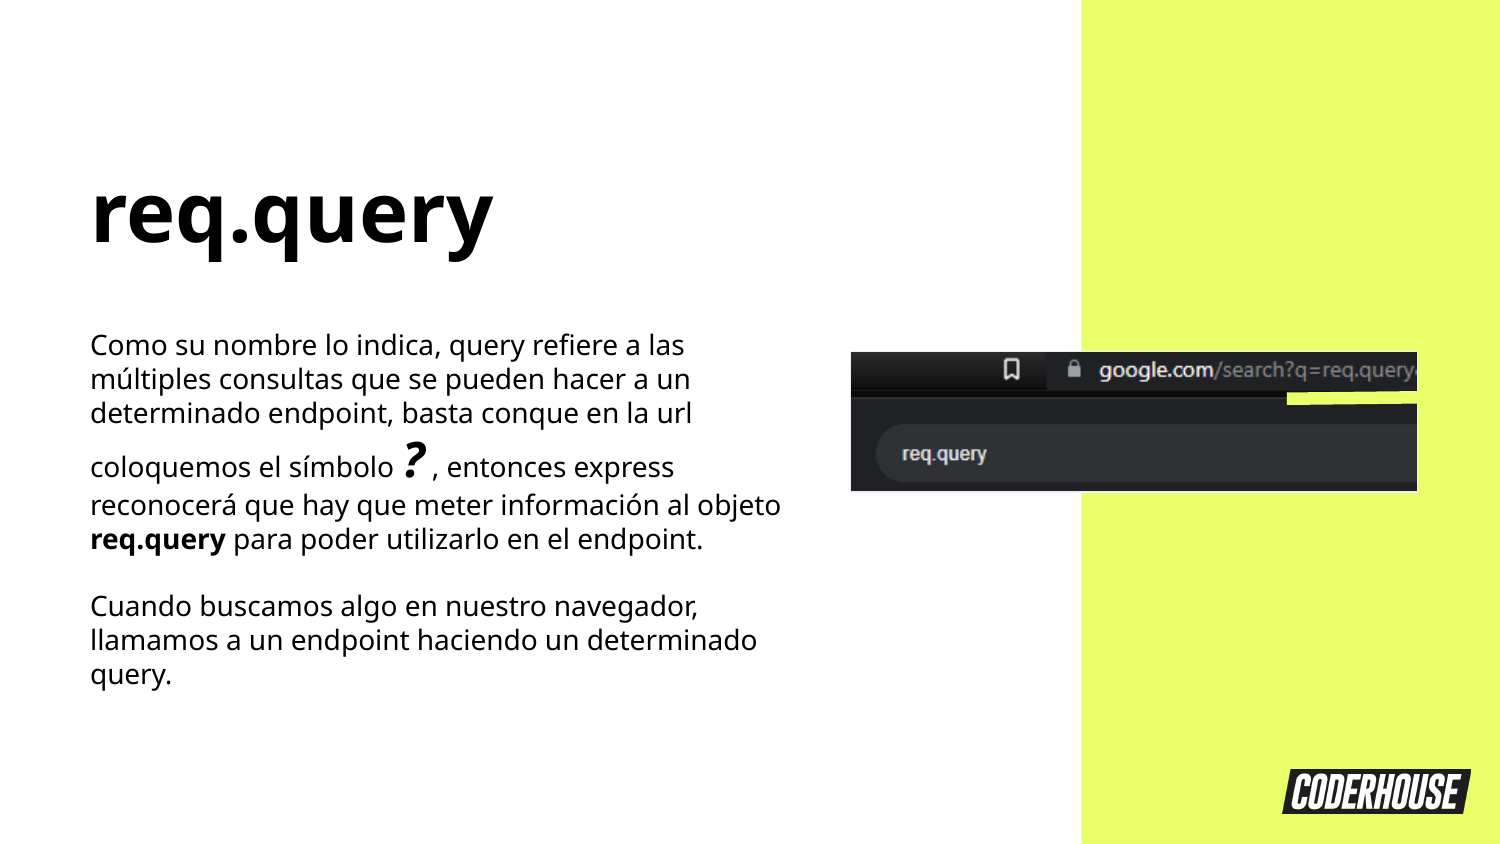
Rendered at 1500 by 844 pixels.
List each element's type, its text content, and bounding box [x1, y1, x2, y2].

text_box Como su nombre lo indica, query refiere a las múltiples consultas que se pueden hacer a un determinado endpoint, basta conque en la url coloquemos el símbolo ? , entonces express reconocerá que hay que meter información al objeto req.query para poder utilizarlo en el endpoint. Cuando buscamos algo en nuestro navegador, llamamos a un endpoint haciendo un determinado query. [75, 312, 820, 705]
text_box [1286, 396, 1450, 400]
picture [1281, 769, 1471, 814]
picture [0, 0, 1417, 844]
text_box req.query [75, 155, 851, 276]
